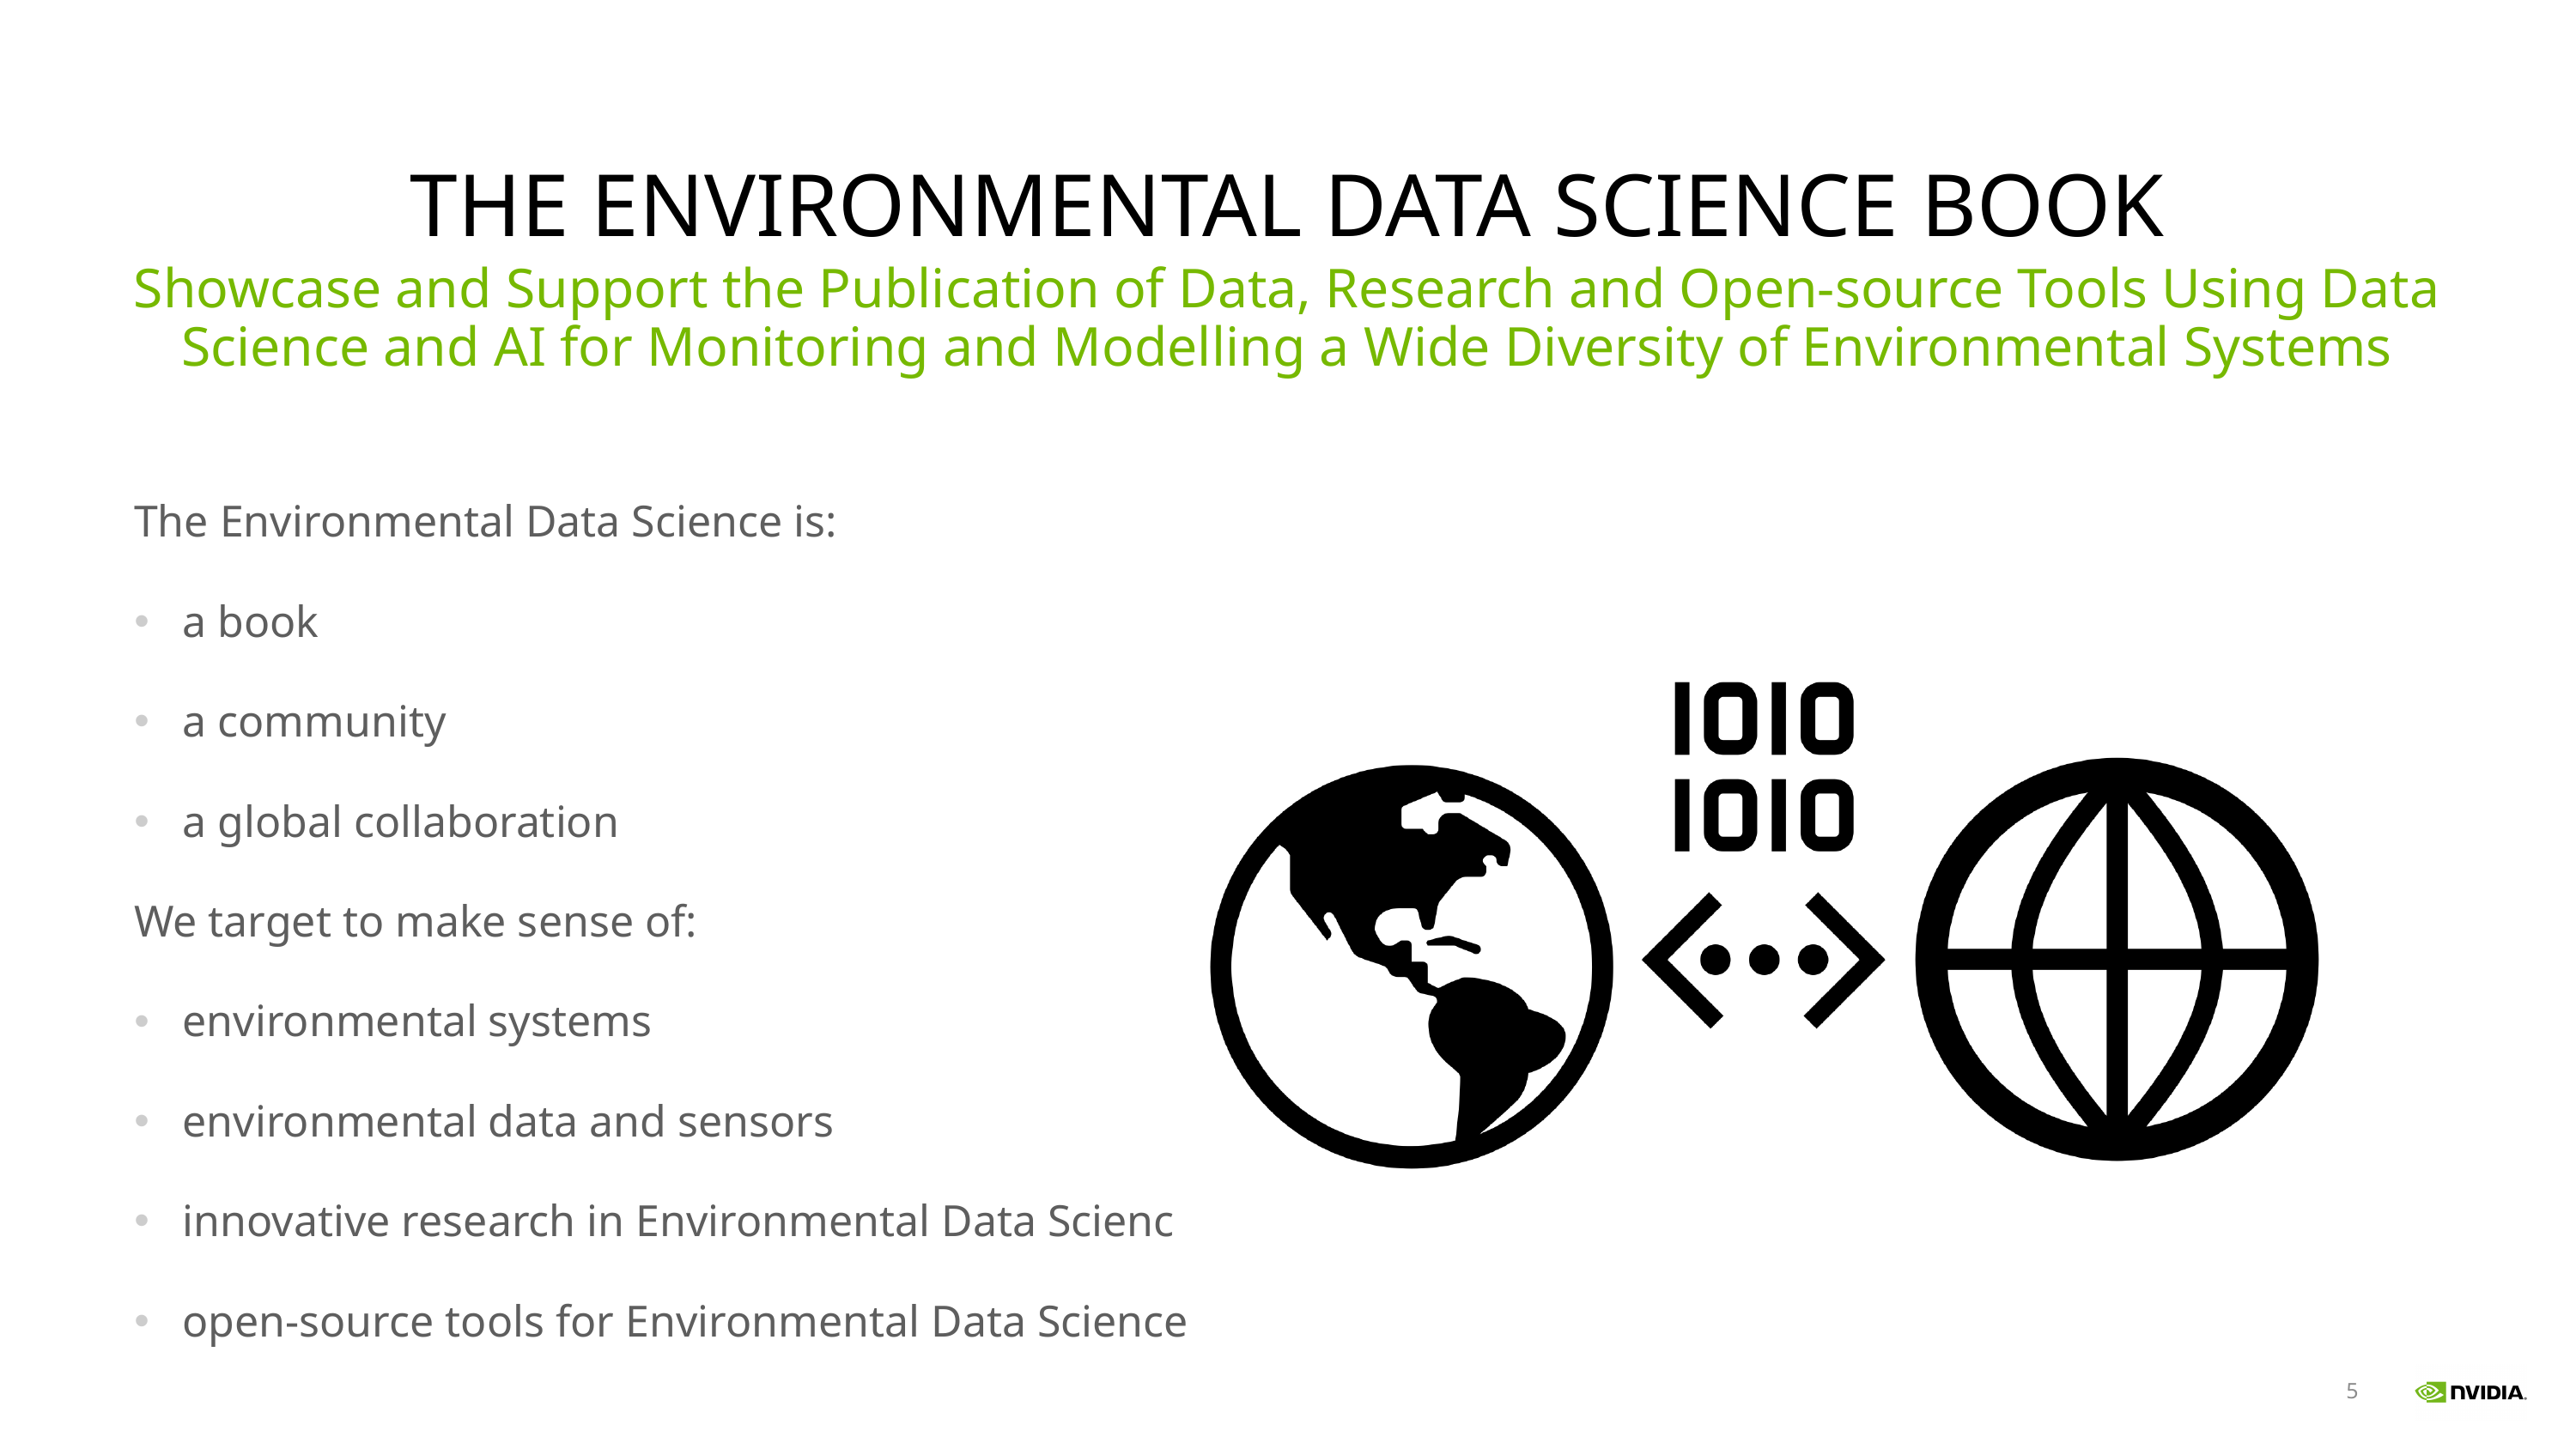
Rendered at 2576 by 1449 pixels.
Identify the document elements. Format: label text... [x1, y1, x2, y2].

title The environmental data science book [116, 122, 2459, 255]
picture [1174, 592, 2372, 1267]
list The Environmental Data Science is: a book a community a global collaboration We target to make sense of: environmental systems environmental data and sensors innovative research in Environmental Data Science open-source tools for Environmental Data Science [120, 493, 2458, 1367]
list Showcase and Support the Publication of Data, Research and Open-source Tools Using Data Science and AI for Monitoring and Modelling a Wide Diversity of Environmental Systems [116, 255, 2459, 379]
picture [2415, 1364, 2527, 1421]
